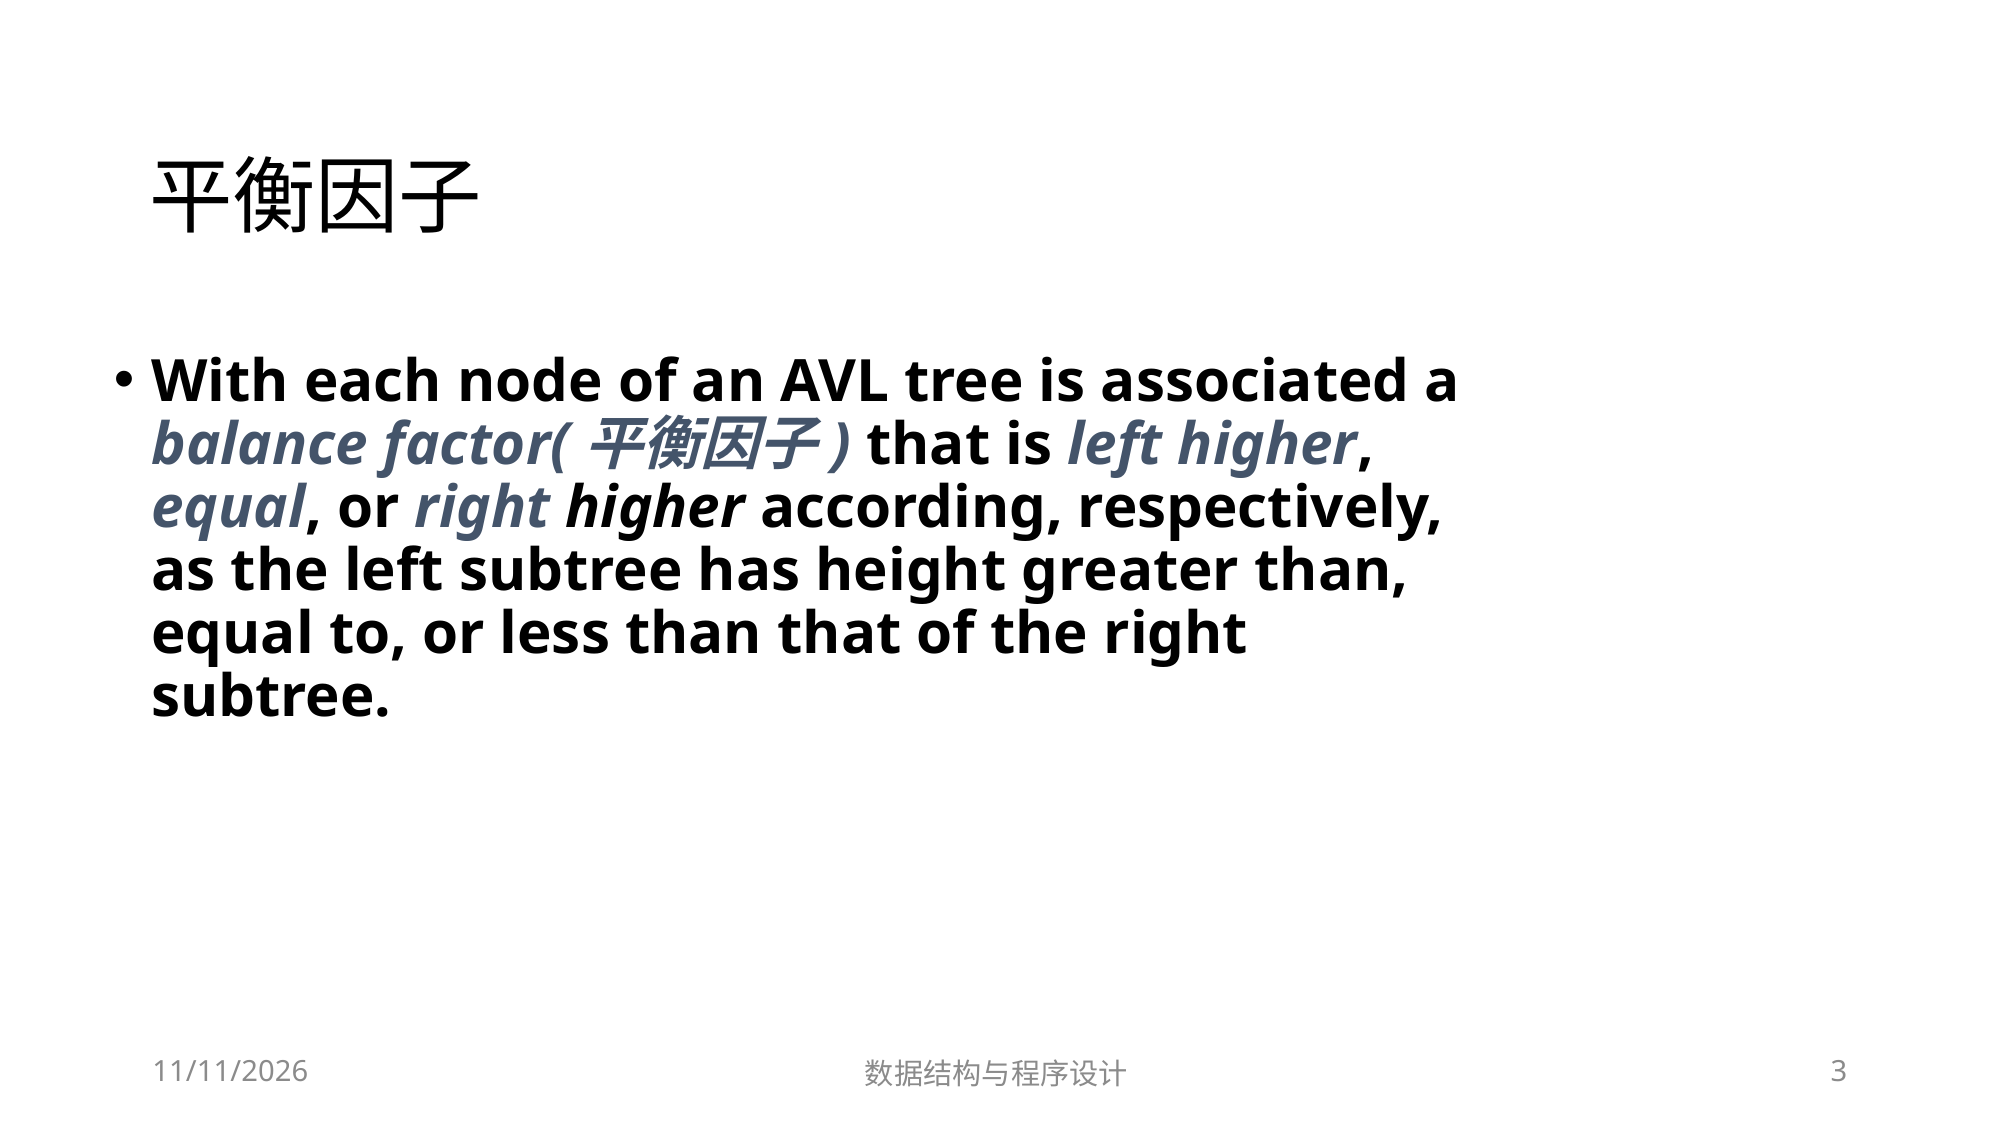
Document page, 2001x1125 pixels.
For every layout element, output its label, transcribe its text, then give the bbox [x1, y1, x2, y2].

list With each node of an AVL tree is associated a balance factor(平衡因子) that is left higher, equal, or right higher according, respectively, as the left subtree has height greater than, equal to, or less than that of the right subtree. [98, 343, 1482, 1019]
slide_number 3 [1412, 1042, 1863, 1103]
footer 数据结构与程序设计 [662, 1042, 1338, 1103]
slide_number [137, 1042, 588, 1103]
title 平衡因子 [134, 79, 1413, 320]
